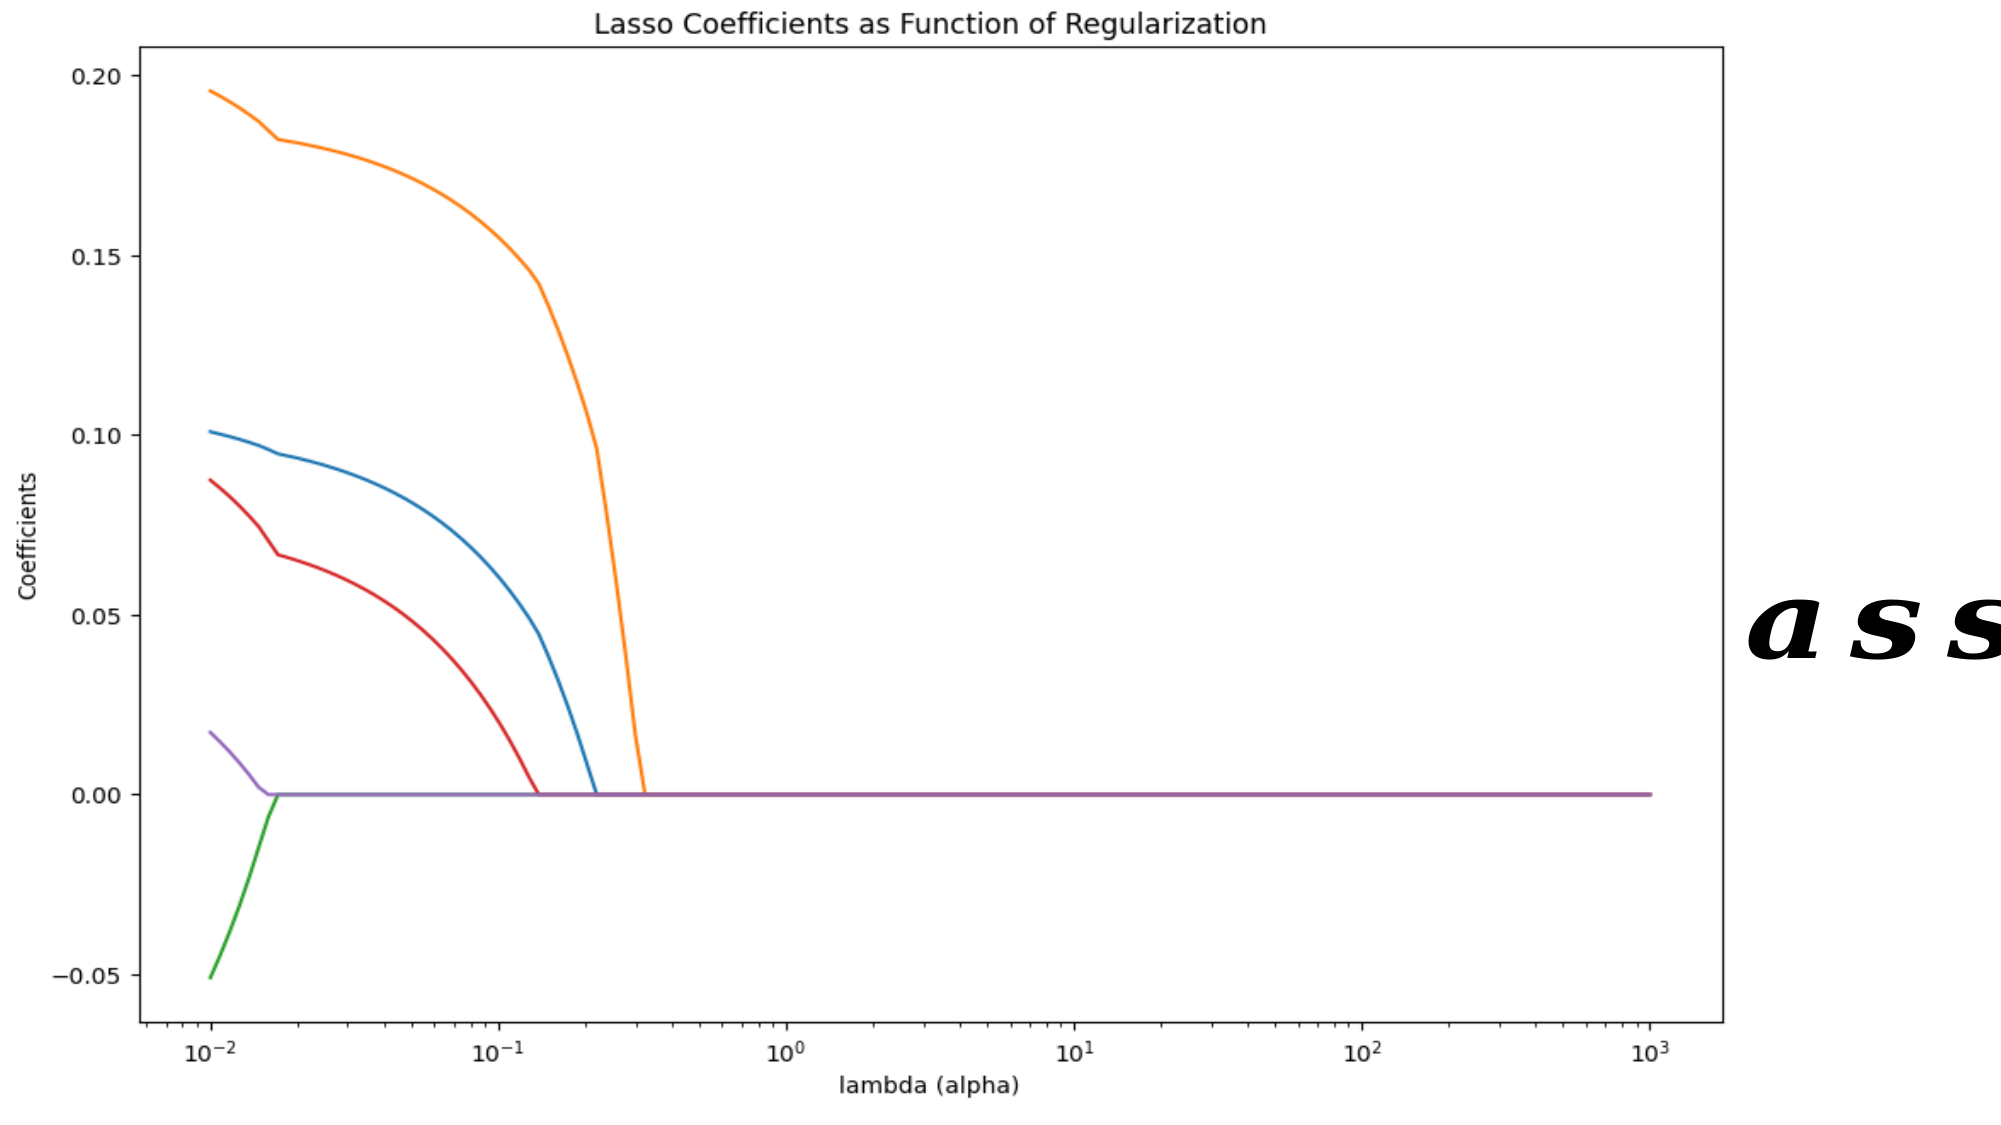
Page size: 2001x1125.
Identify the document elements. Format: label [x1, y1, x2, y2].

picture [0, 0, 1738, 1115]
text_box [1738, 562, 2000, 685]
